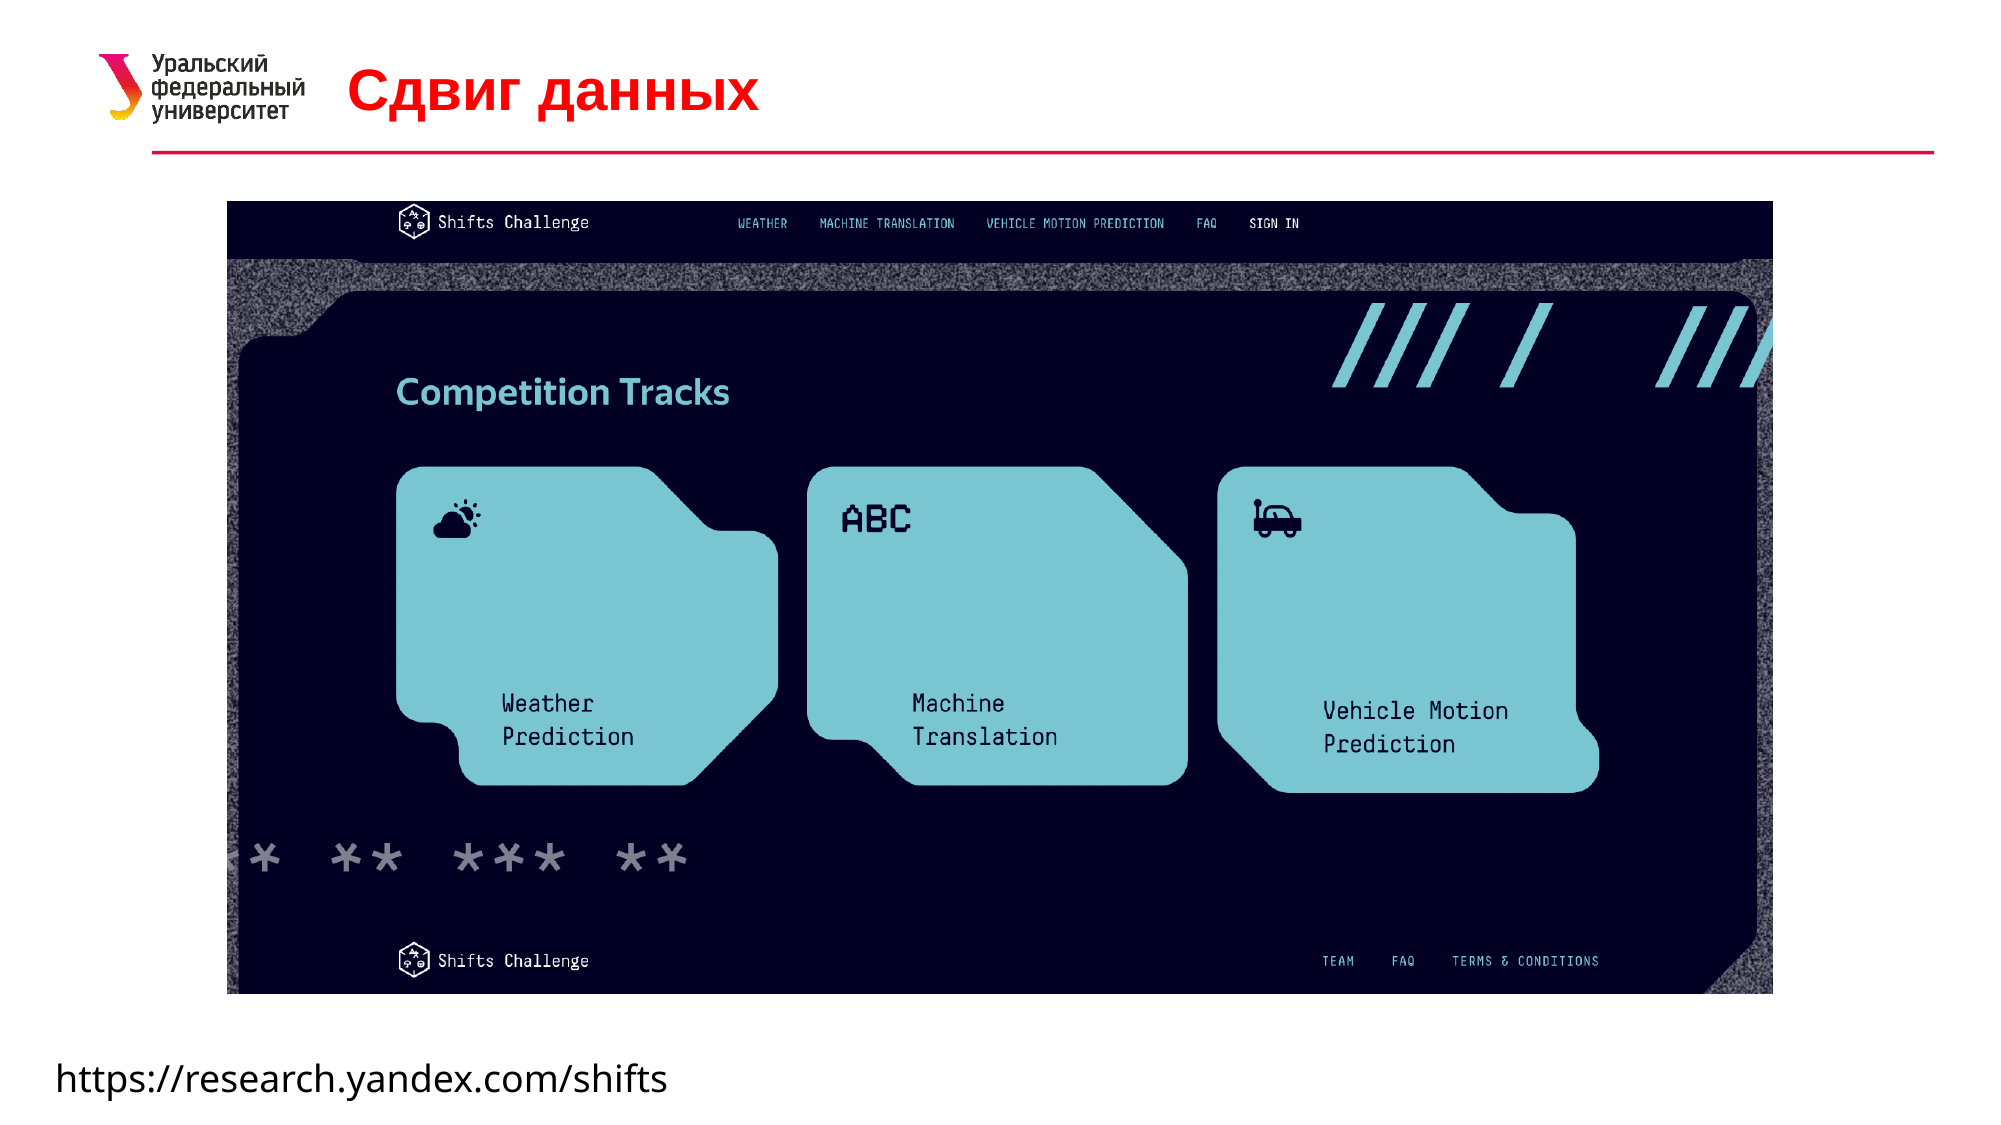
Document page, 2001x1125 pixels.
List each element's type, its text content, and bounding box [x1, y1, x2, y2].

text_box https://research.yandex.com/shifts [40, 1040, 1960, 1108]
text_box Сдвиг данных [332, 45, 1812, 130]
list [98, 52, 320, 124]
picture [227, 201, 1773, 994]
text_box [151, 150, 1935, 155]
